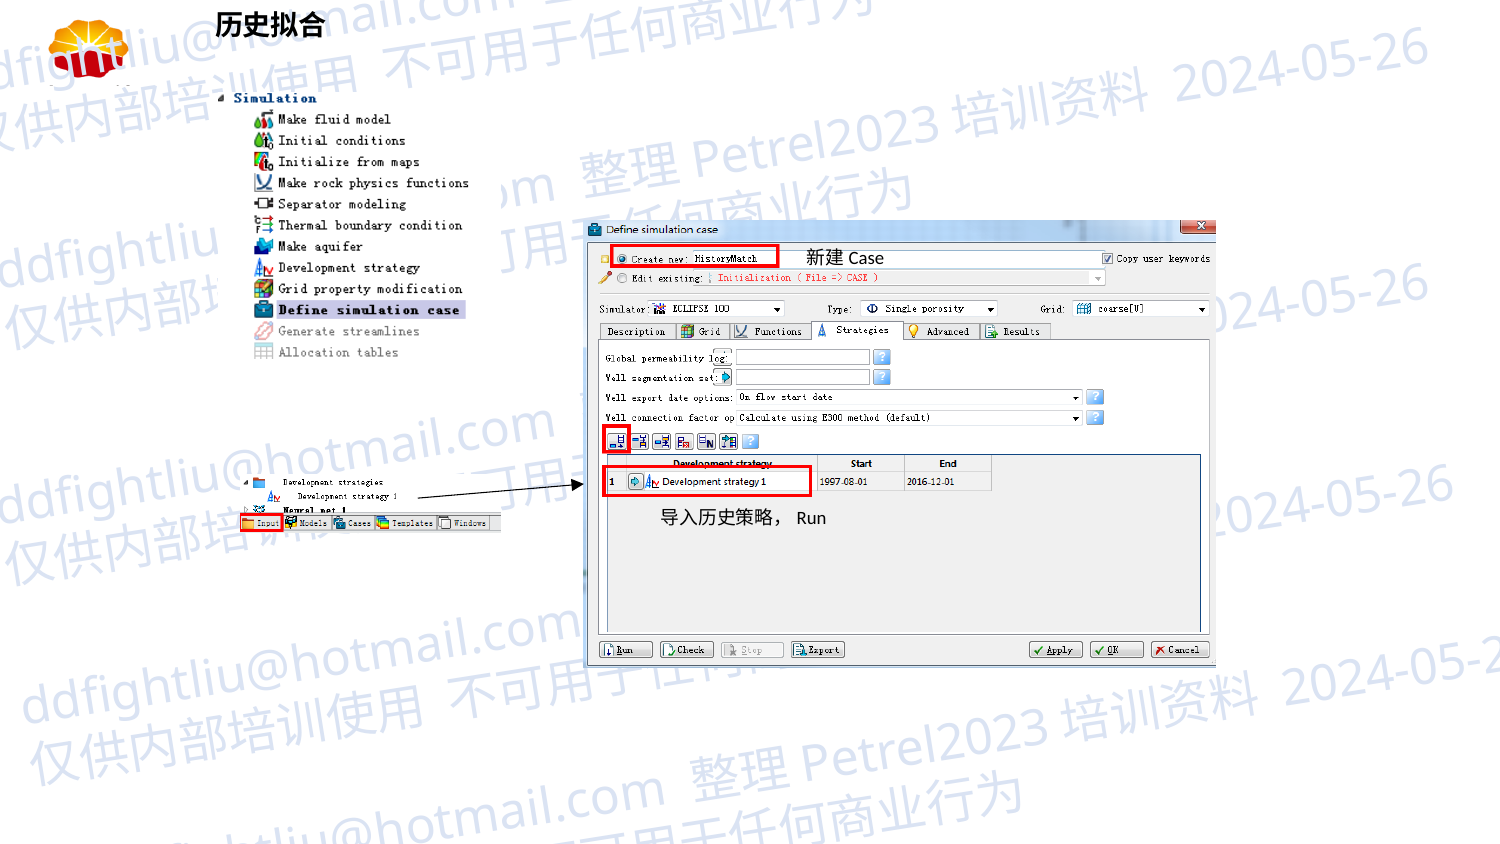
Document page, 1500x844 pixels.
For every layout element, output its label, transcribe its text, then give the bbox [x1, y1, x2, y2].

text_box 历史拟合 [200, 0, 715, 49]
picture [583, 220, 1216, 668]
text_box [417, 483, 584, 499]
picture [240, 474, 501, 533]
picture [218, 92, 501, 359]
picture [53, 55, 68, 76]
picture [39, 19, 134, 86]
